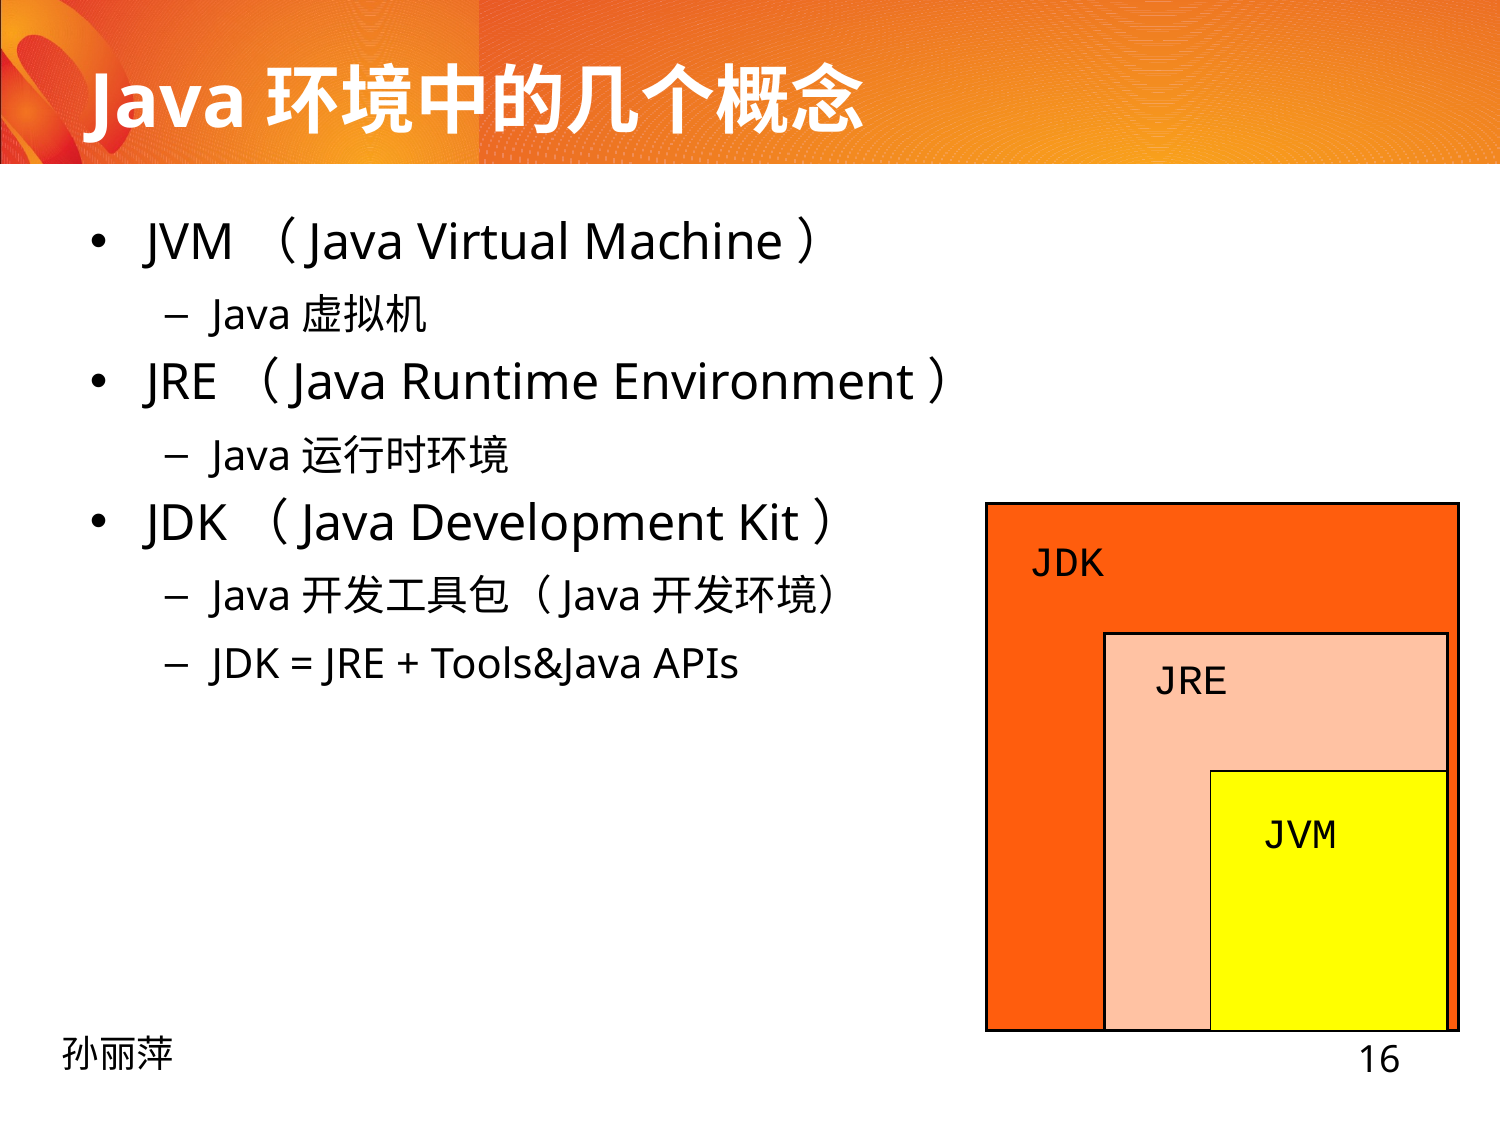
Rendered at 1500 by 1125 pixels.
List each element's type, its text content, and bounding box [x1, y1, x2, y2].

list JVM（Java Virtual Machine） Java虚拟机 JRE（Java Runtime Environment） Java运行时环境 JDK（Java Development Kit） Java开发工具包（Java开发环境） JDK = JRE + Tools&Java APIs [75, 190, 1425, 1005]
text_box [985, 503, 1460, 1031]
picture [0, 0, 1500, 164]
title Java环境中的几个概念 [75, 45, 1425, 167]
